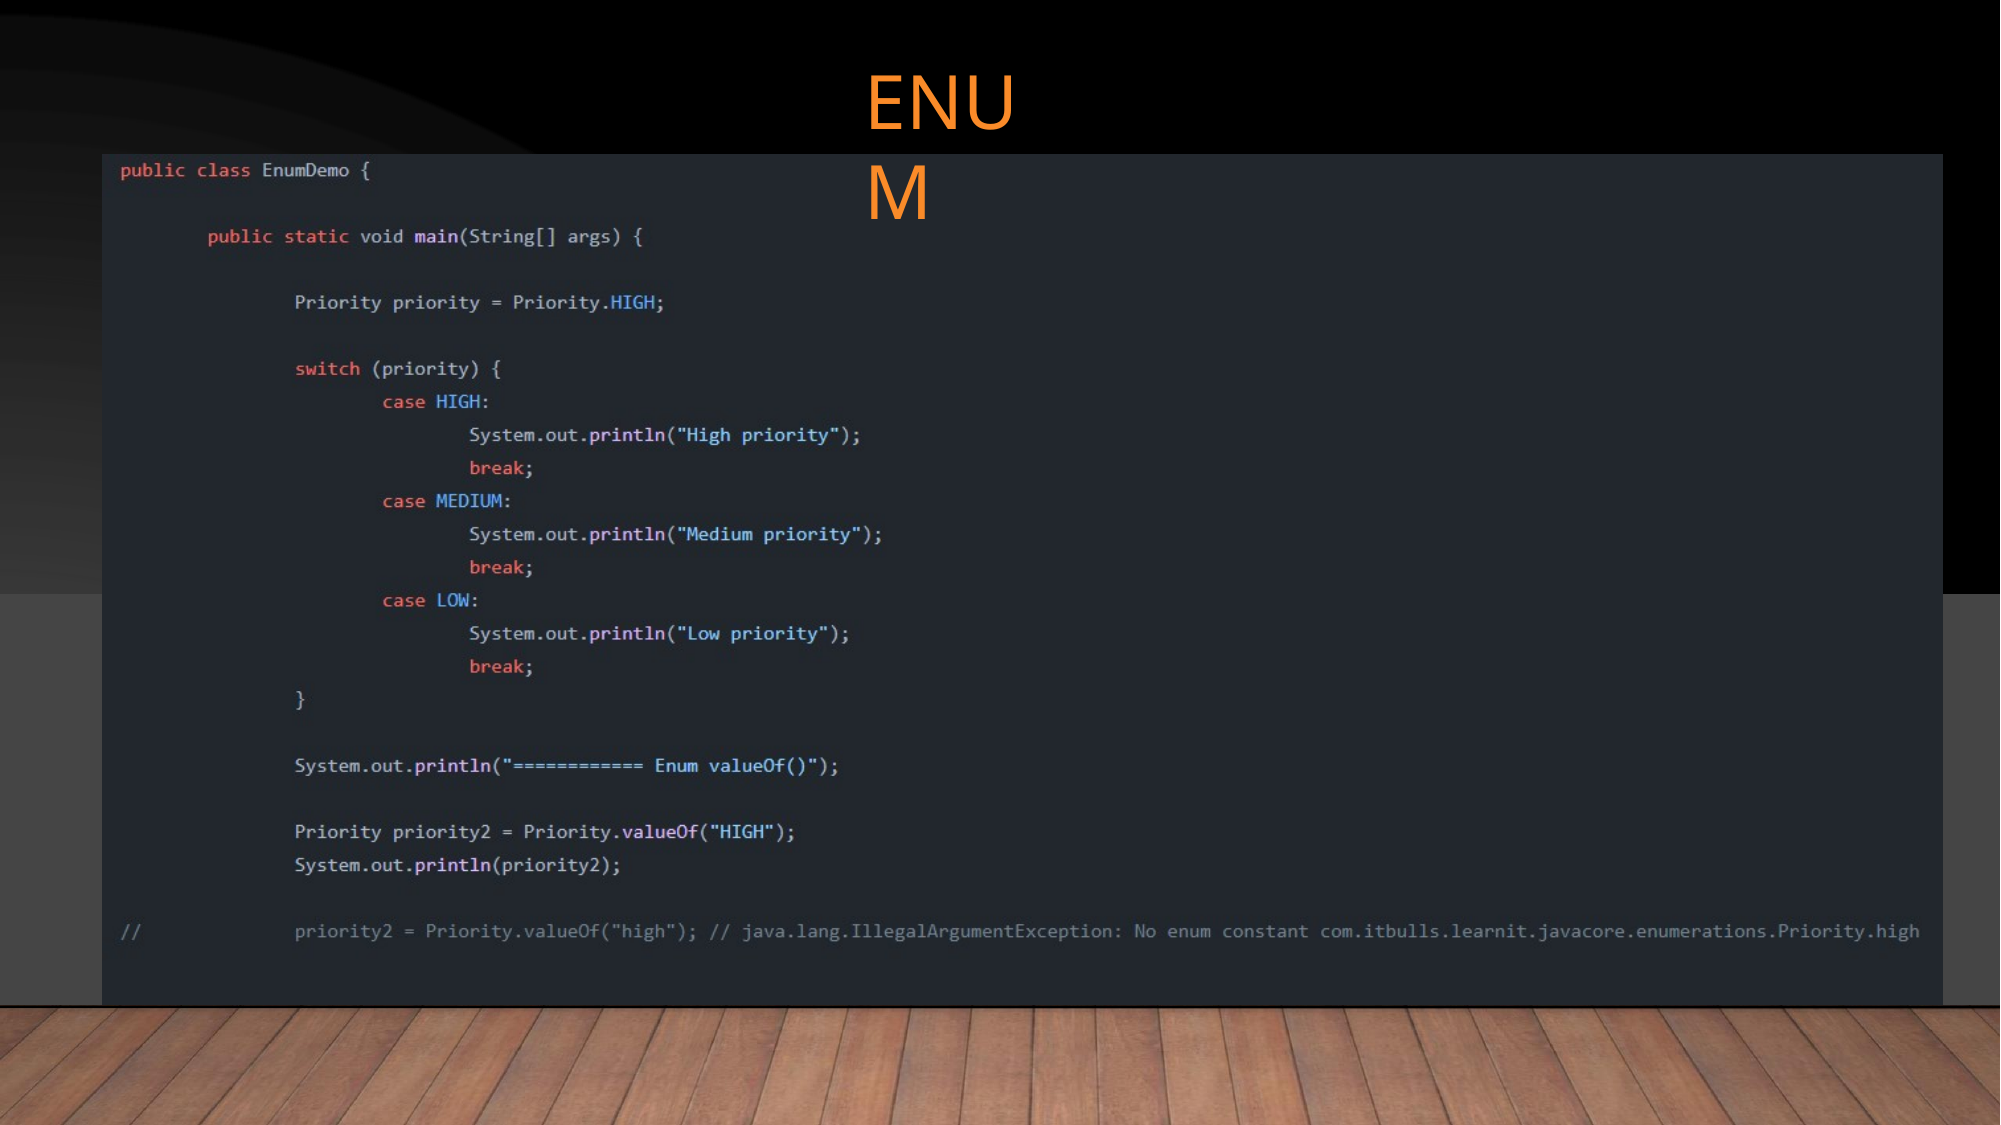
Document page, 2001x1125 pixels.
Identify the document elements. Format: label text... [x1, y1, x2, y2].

picture [0, 0, 2000, 1006]
title ENUM [864, 52, 1083, 151]
picture [0, 1008, 2000, 1125]
